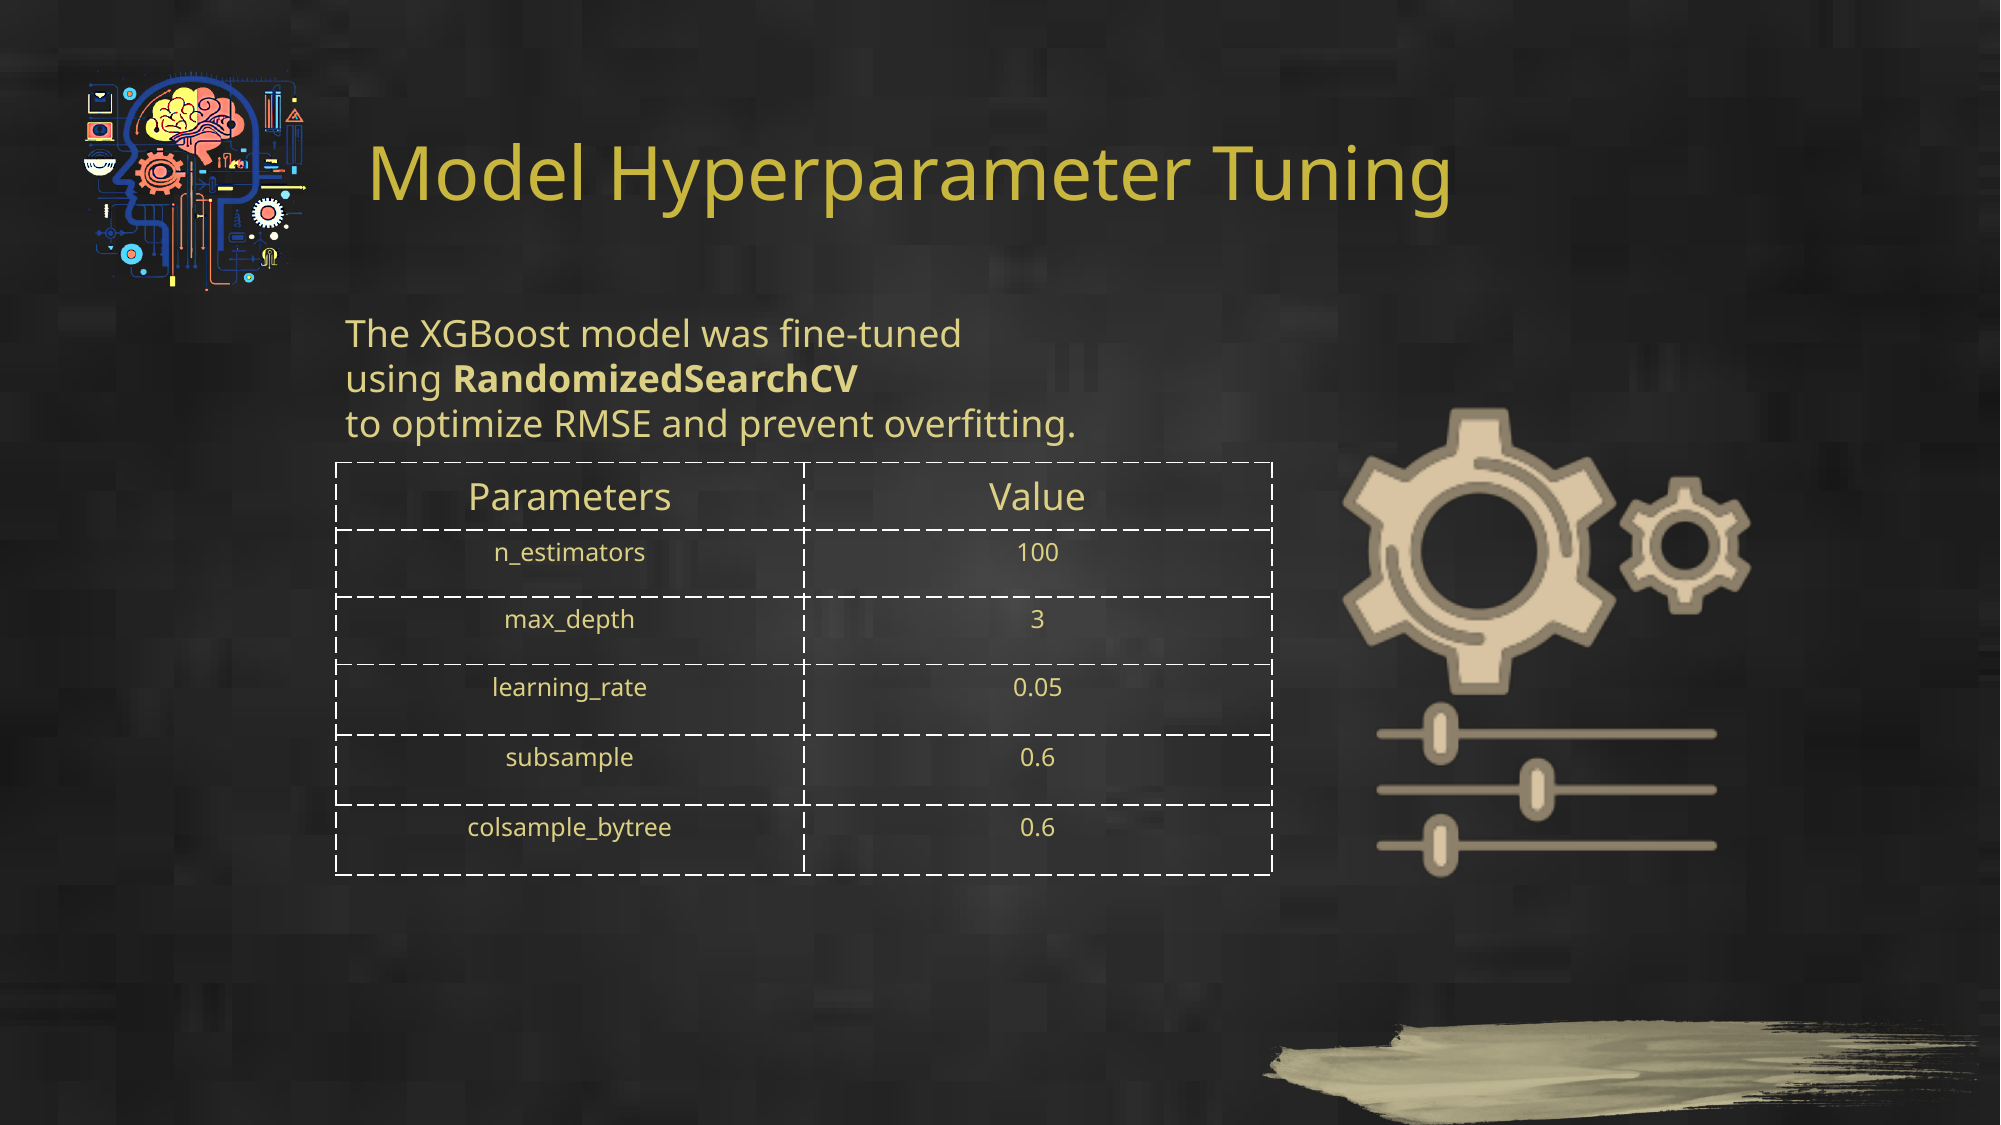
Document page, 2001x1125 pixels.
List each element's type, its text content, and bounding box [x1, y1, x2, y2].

table_cell 0.05 [804, 665, 1225, 735]
table_cell 100 [804, 530, 1225, 597]
table_cell colsample_bytree [336, 805, 804, 875]
text_box Model Hyperparameter Tuning [352, 118, 1525, 224]
table_cell max_depth [336, 597, 804, 665]
text_box The XGBoost model was fine-tuned using RandomizedSearchCV to optimize RMSE and prevent overfitting. [330, 302, 1503, 452]
table_header Value [804, 463, 1225, 530]
table_cell n_estimators [336, 530, 804, 597]
table_cell 0.6 [804, 735, 1225, 805]
table_cell learning_rate [336, 665, 804, 735]
table_cell 0.6 [804, 805, 1225, 875]
table_cell 3 [804, 597, 1225, 665]
picture [0, 0, 2000, 1125]
table_cell subsample [336, 735, 804, 805]
table_header Parameters [336, 463, 804, 530]
